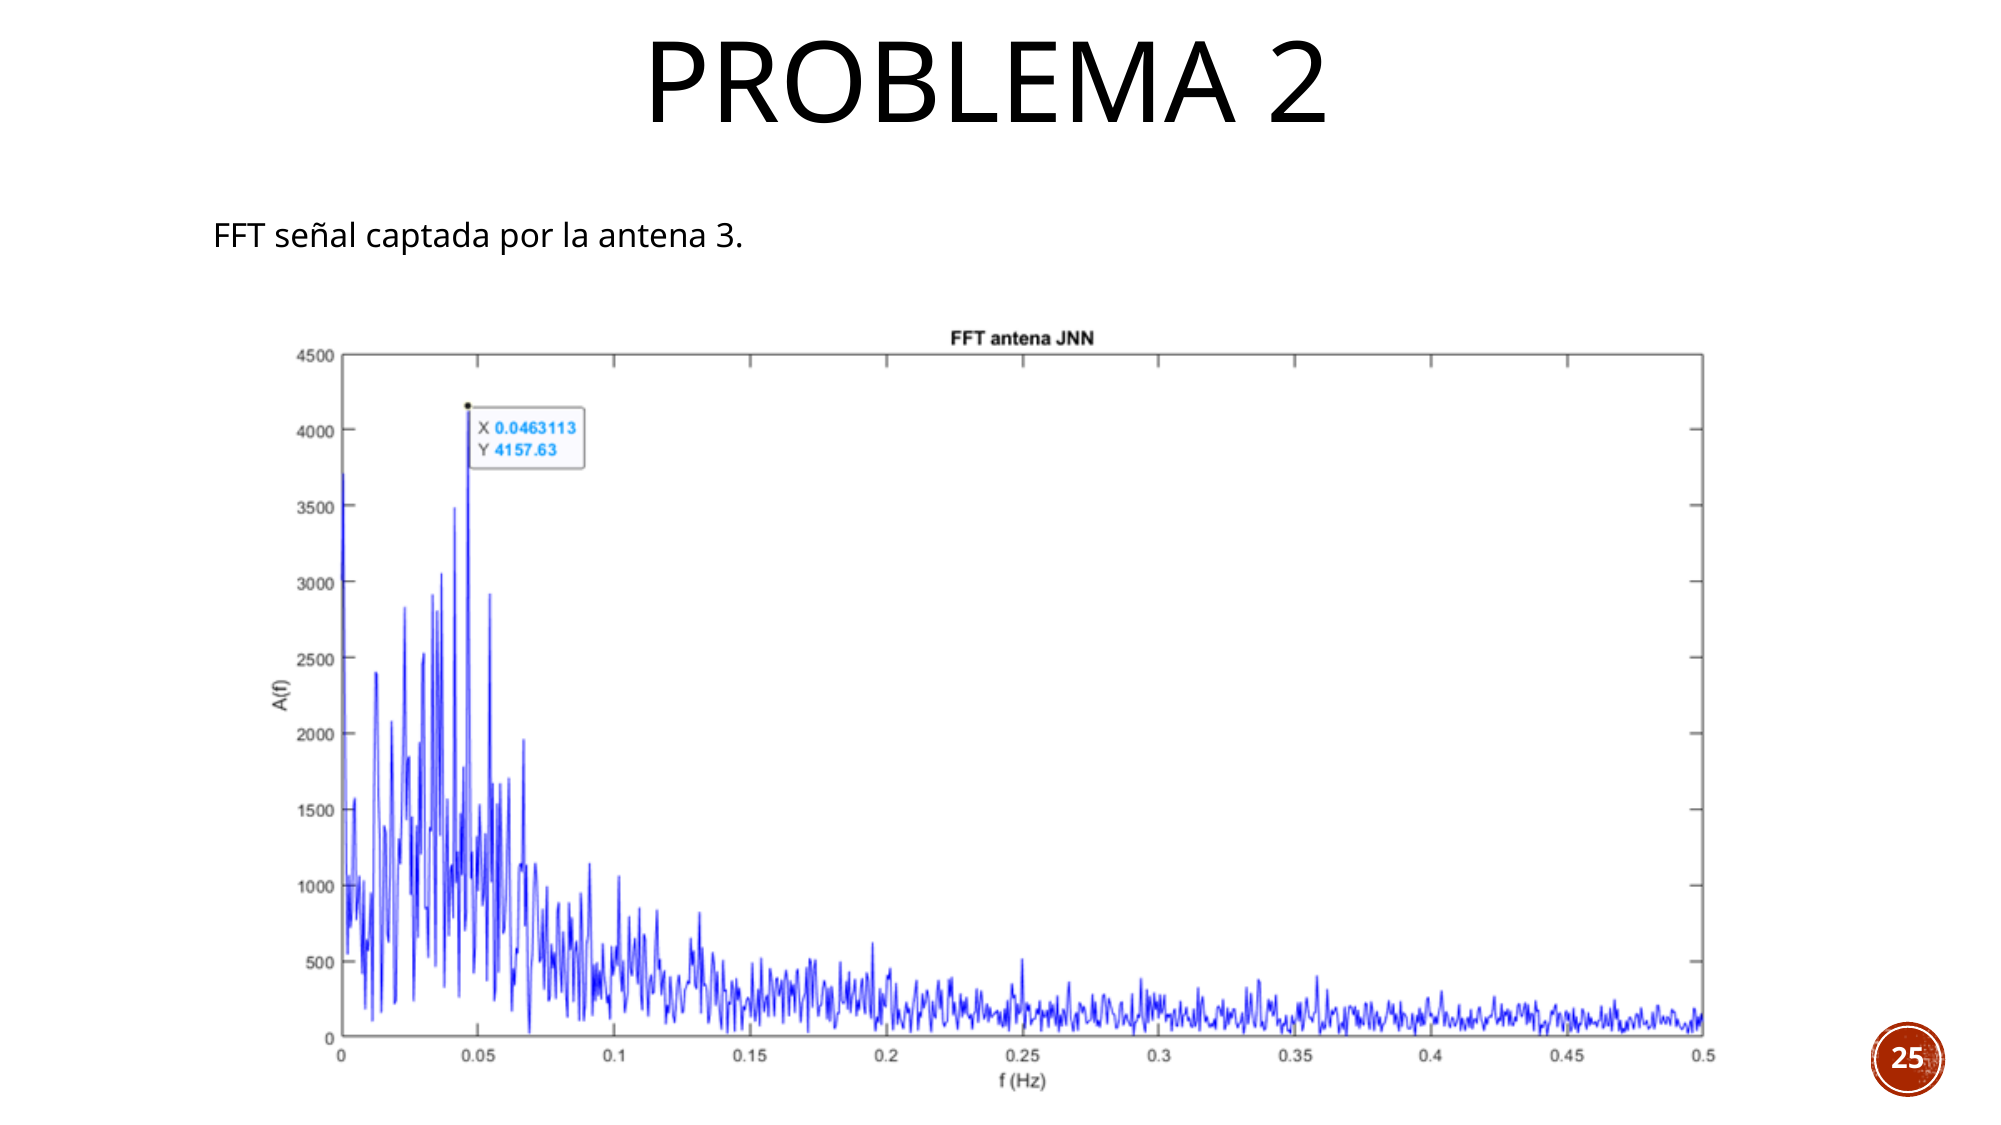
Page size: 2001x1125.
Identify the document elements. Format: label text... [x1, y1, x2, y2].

text_box FFT señal captada por la antena 3. [198, 199, 1802, 270]
picture [1884, 1089, 1931, 1097]
picture [1887, 1021, 1929, 1028]
title PROBLEMA 2 [161, 0, 1812, 174]
slide_number 25 [1878, 1028, 1961, 1089]
picture [94, 290, 1871, 1125]
